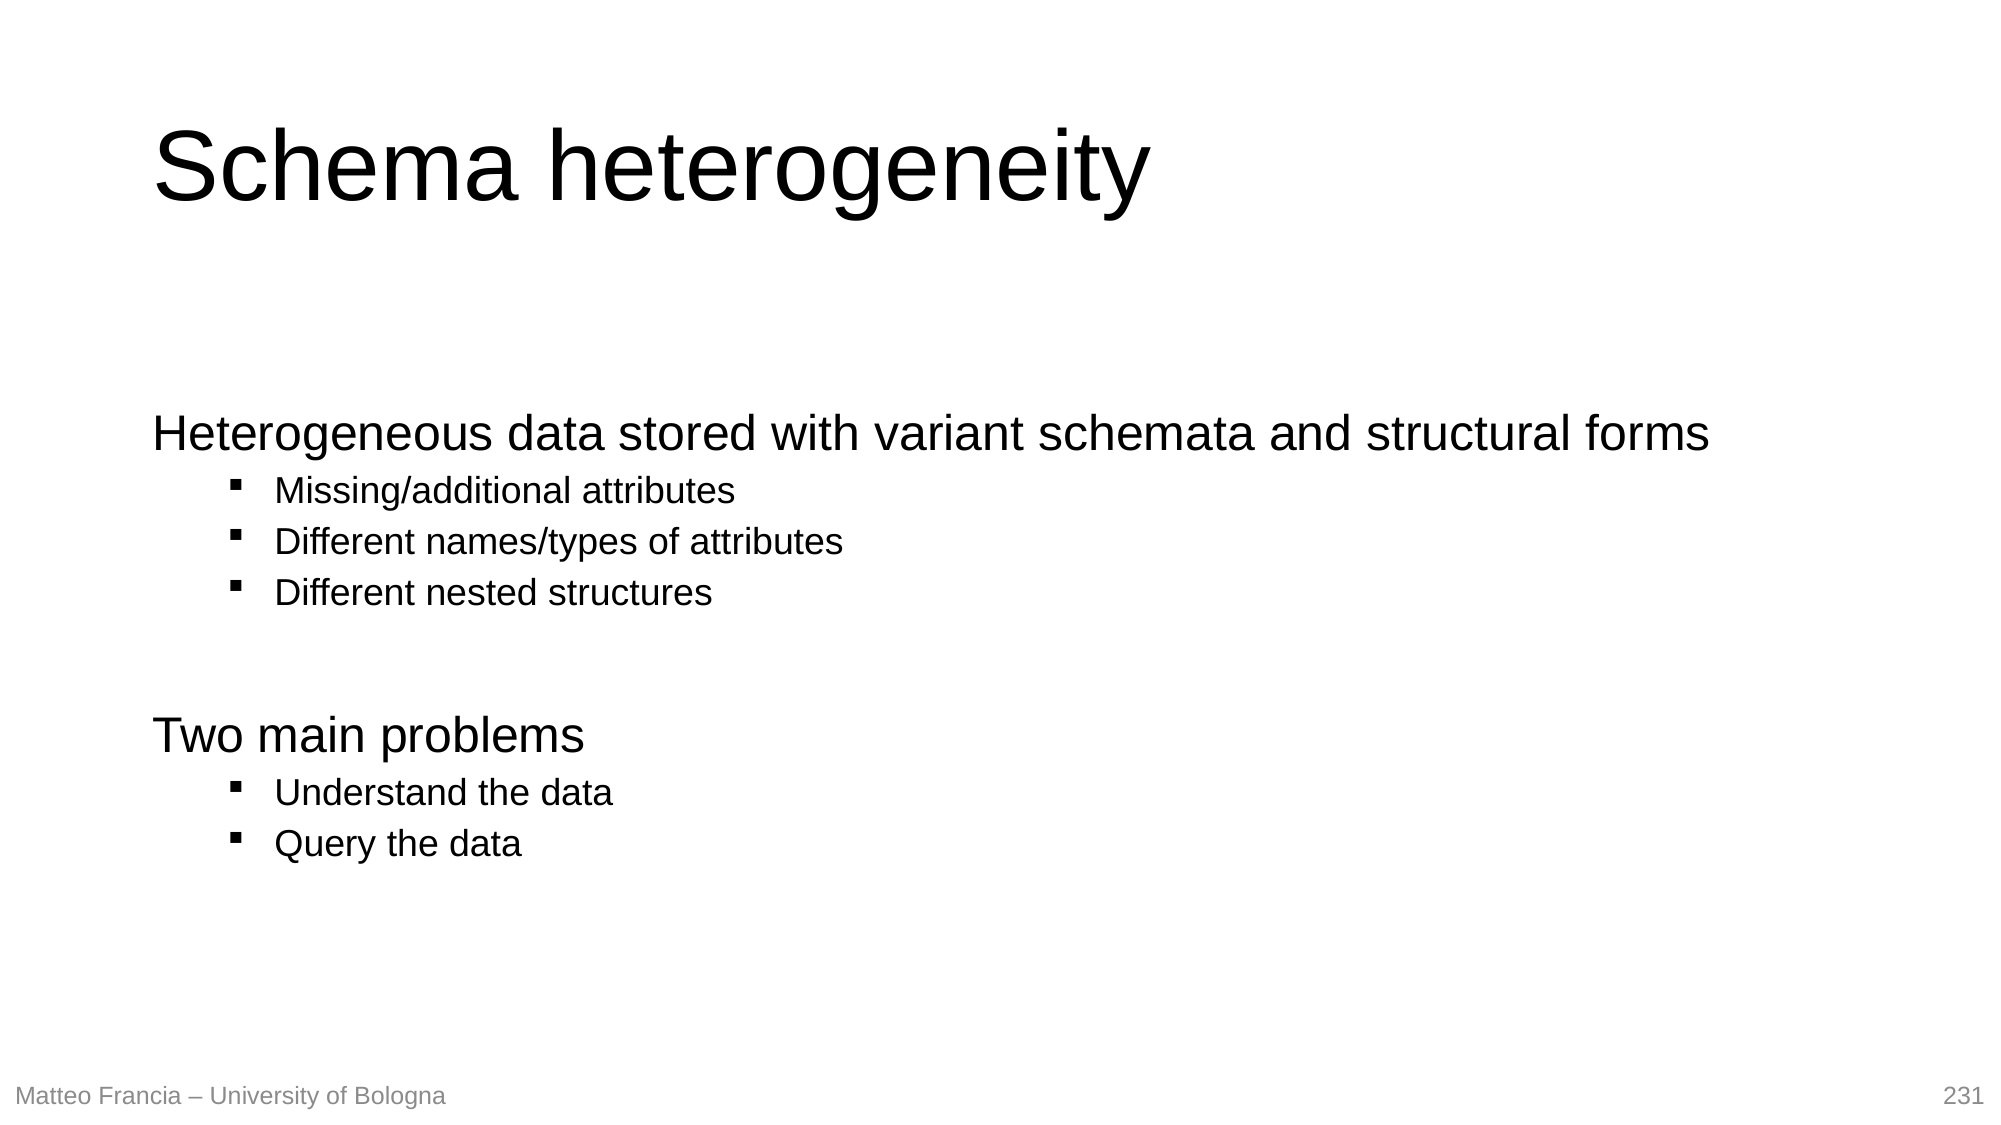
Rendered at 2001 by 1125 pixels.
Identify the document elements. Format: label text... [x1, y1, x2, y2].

footer Matteo Francia – University of Bologna [0, 1065, 466, 1125]
slide_number 231 [1550, 1065, 2000, 1125]
list Heterogeneous data stored with variant schemata and structural forms Missing/additional attributes Different names/types of attributes Different nested structures Two main problems Understand the data Query the data [137, 278, 1863, 993]
title Schema heterogeneity [137, 59, 1863, 278]
